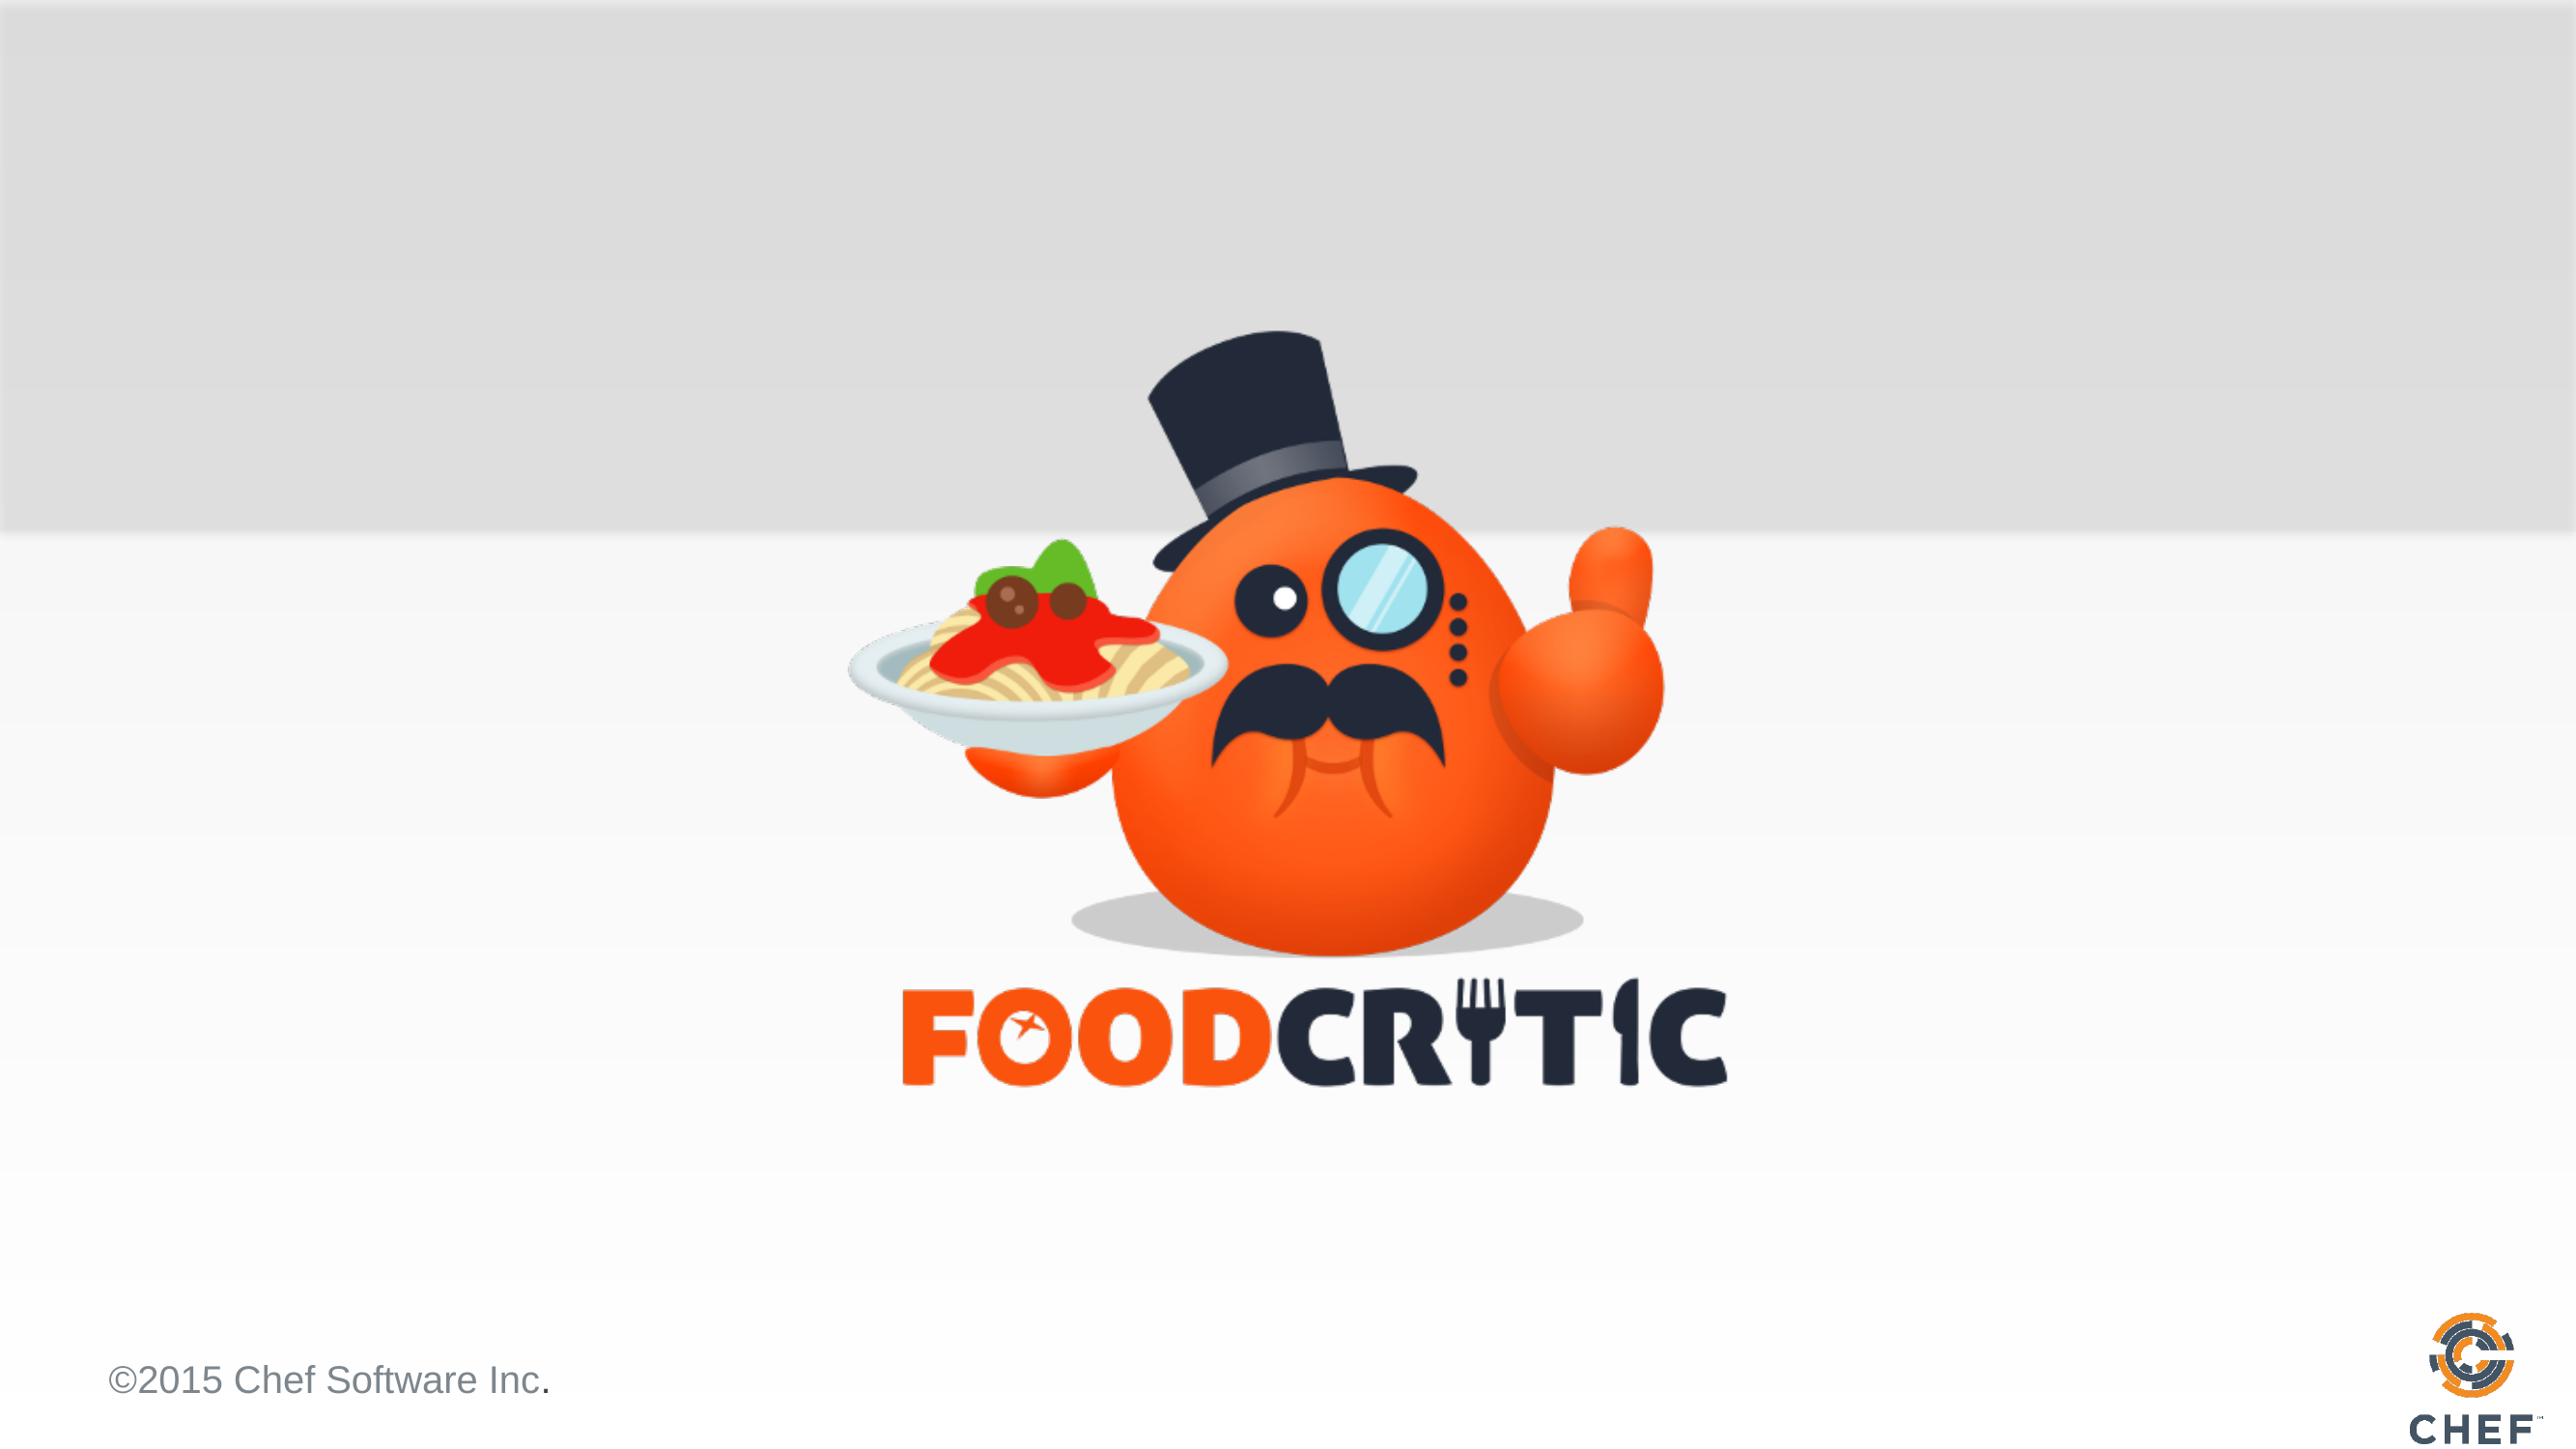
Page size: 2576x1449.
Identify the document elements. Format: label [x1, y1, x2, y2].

picture [2399, 1295, 2551, 1449]
picture [835, 312, 1741, 1137]
